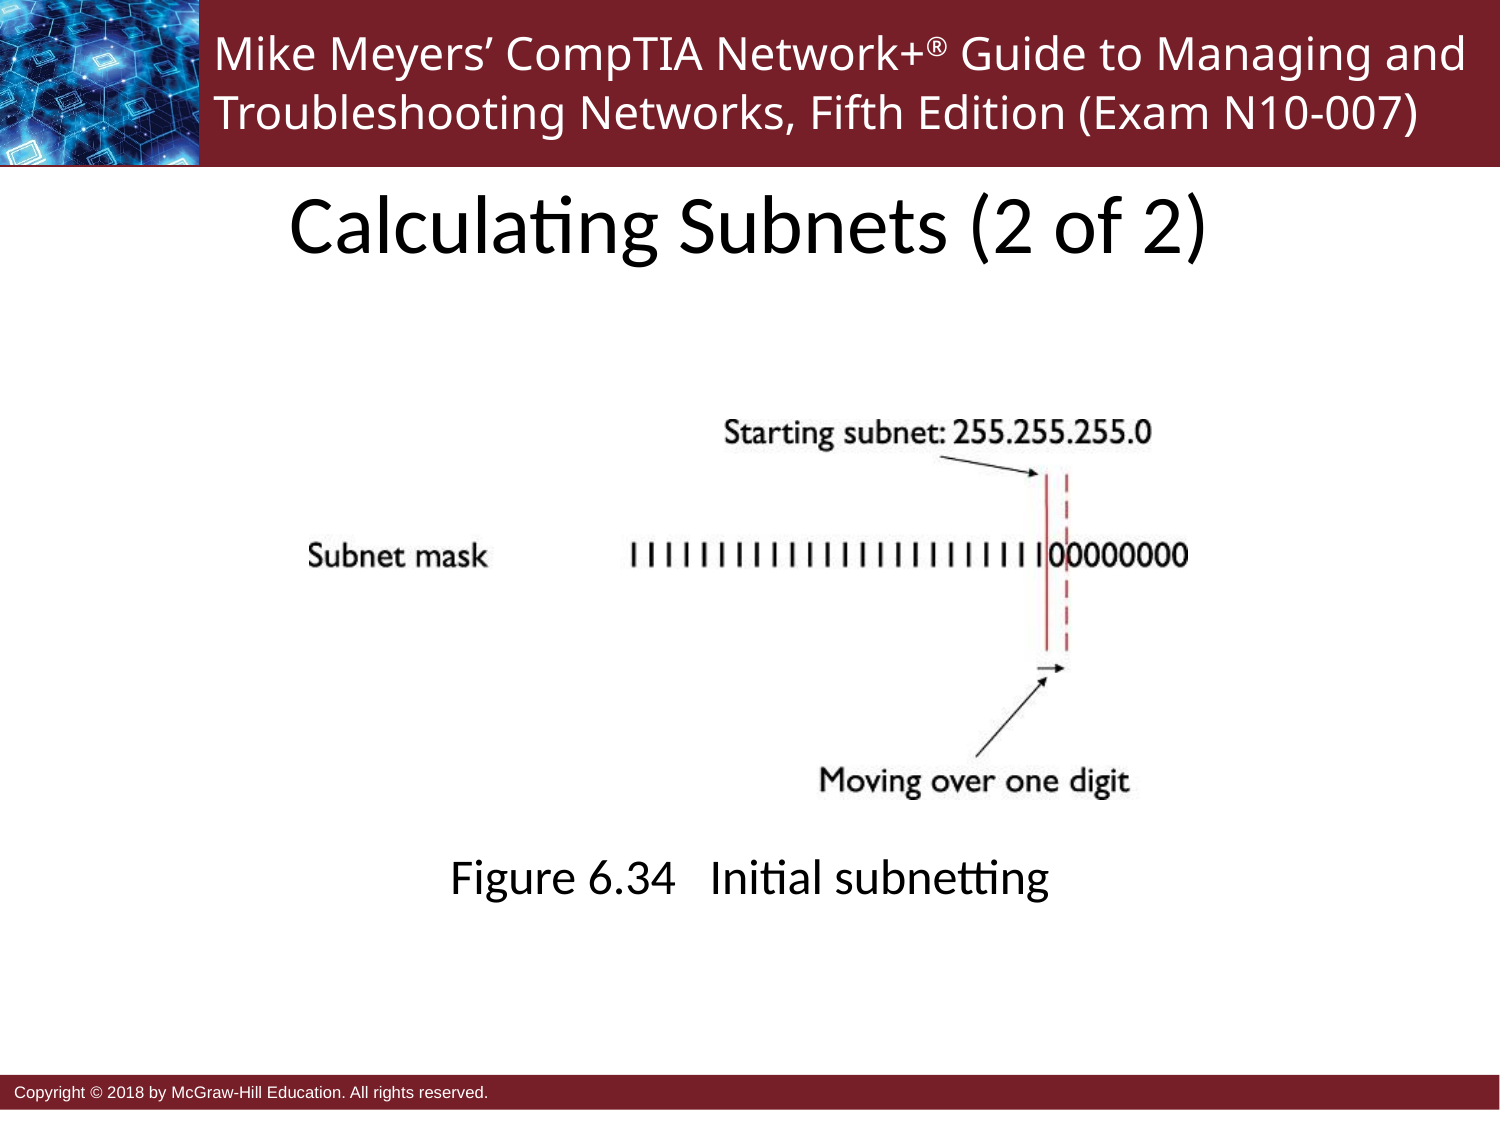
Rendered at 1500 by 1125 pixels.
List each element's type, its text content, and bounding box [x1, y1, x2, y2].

picture [309, 419, 1188, 801]
picture [0, 0, 199, 165]
title Calculating Subnets (2 of 2) [75, 162, 1425, 288]
list Figure 6.34 Initial subnetting [0, 837, 1500, 925]
